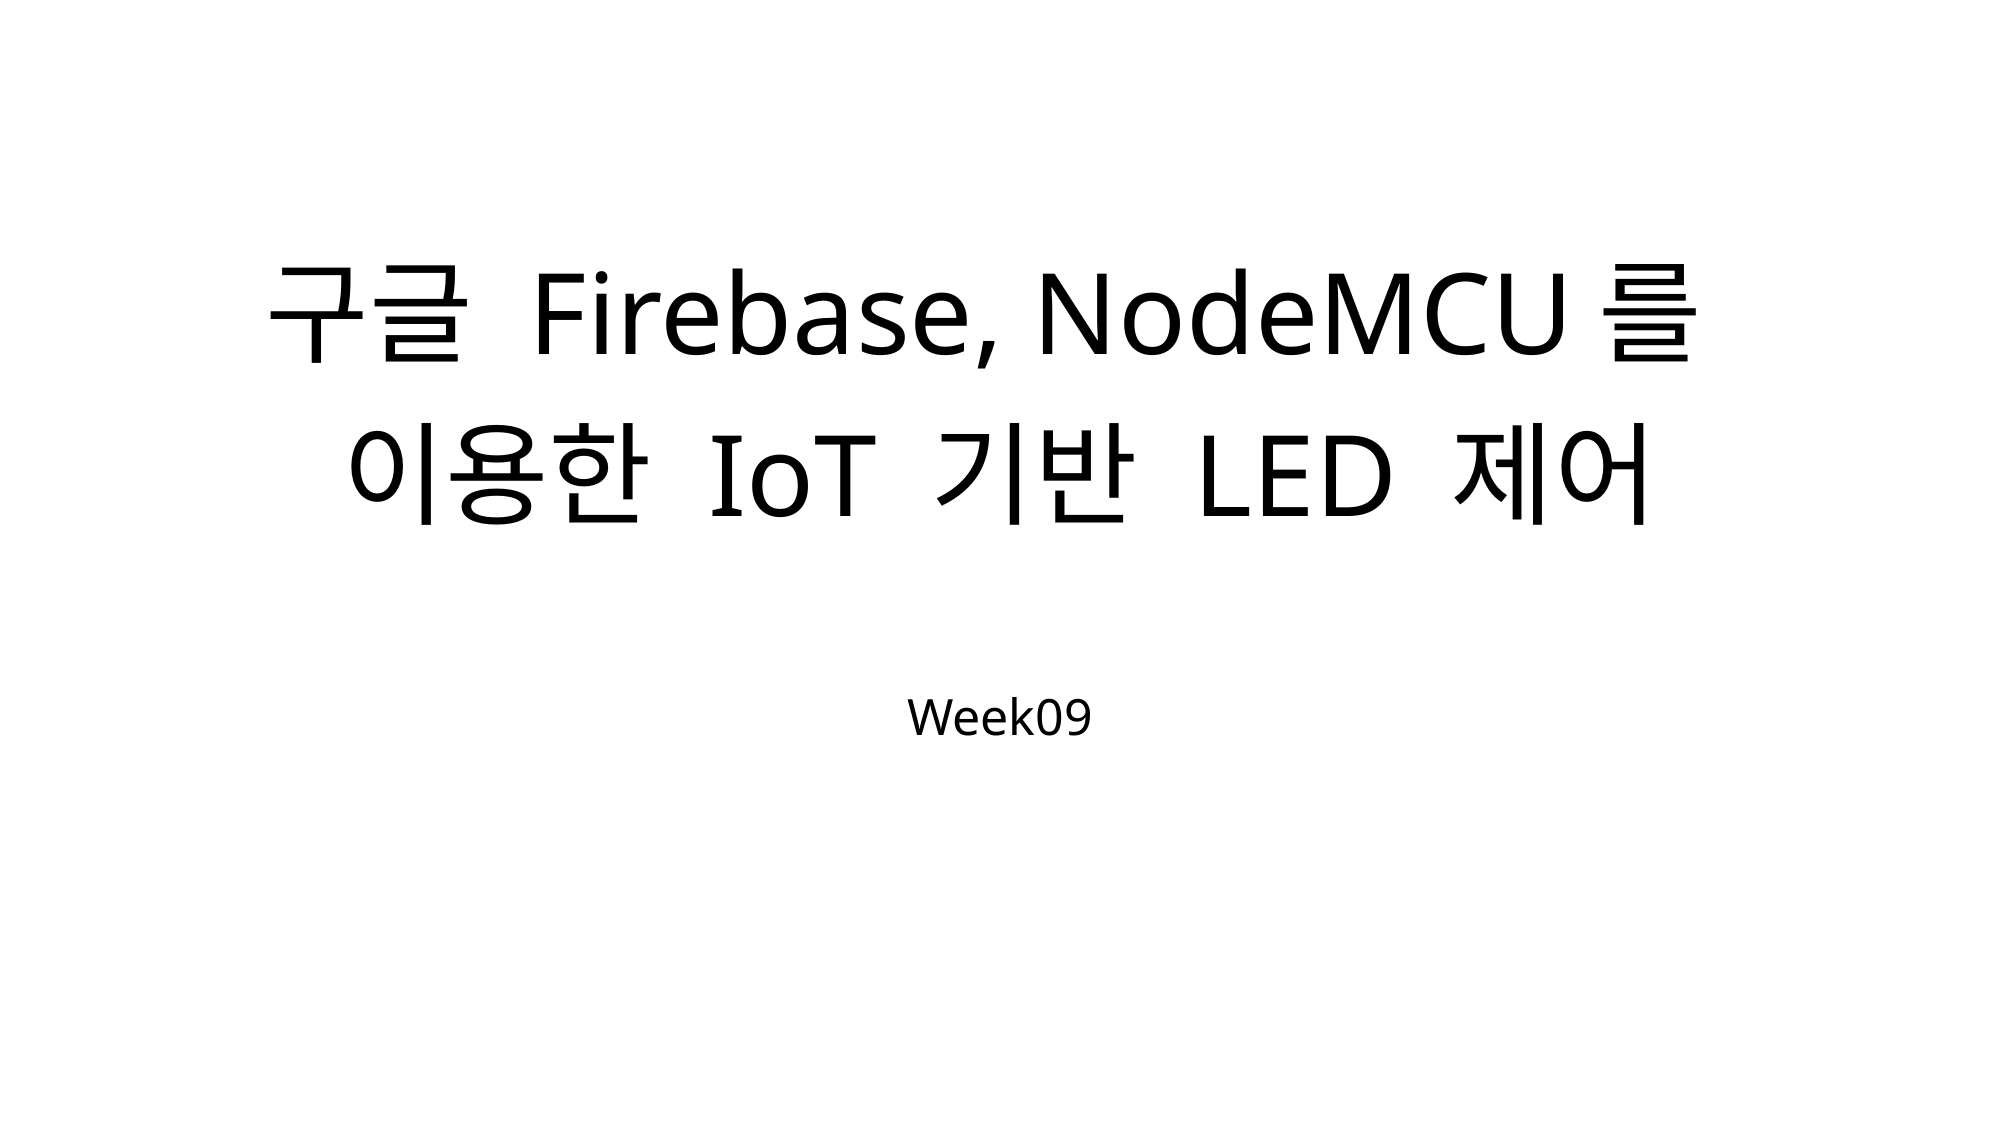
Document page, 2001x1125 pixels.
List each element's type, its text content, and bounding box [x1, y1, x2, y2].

subtitle Week09 [249, 685, 1750, 957]
title 구글 Firebase, NodeMCU를 이용한 IoT 기반 LED 제어 [249, 157, 1750, 549]
